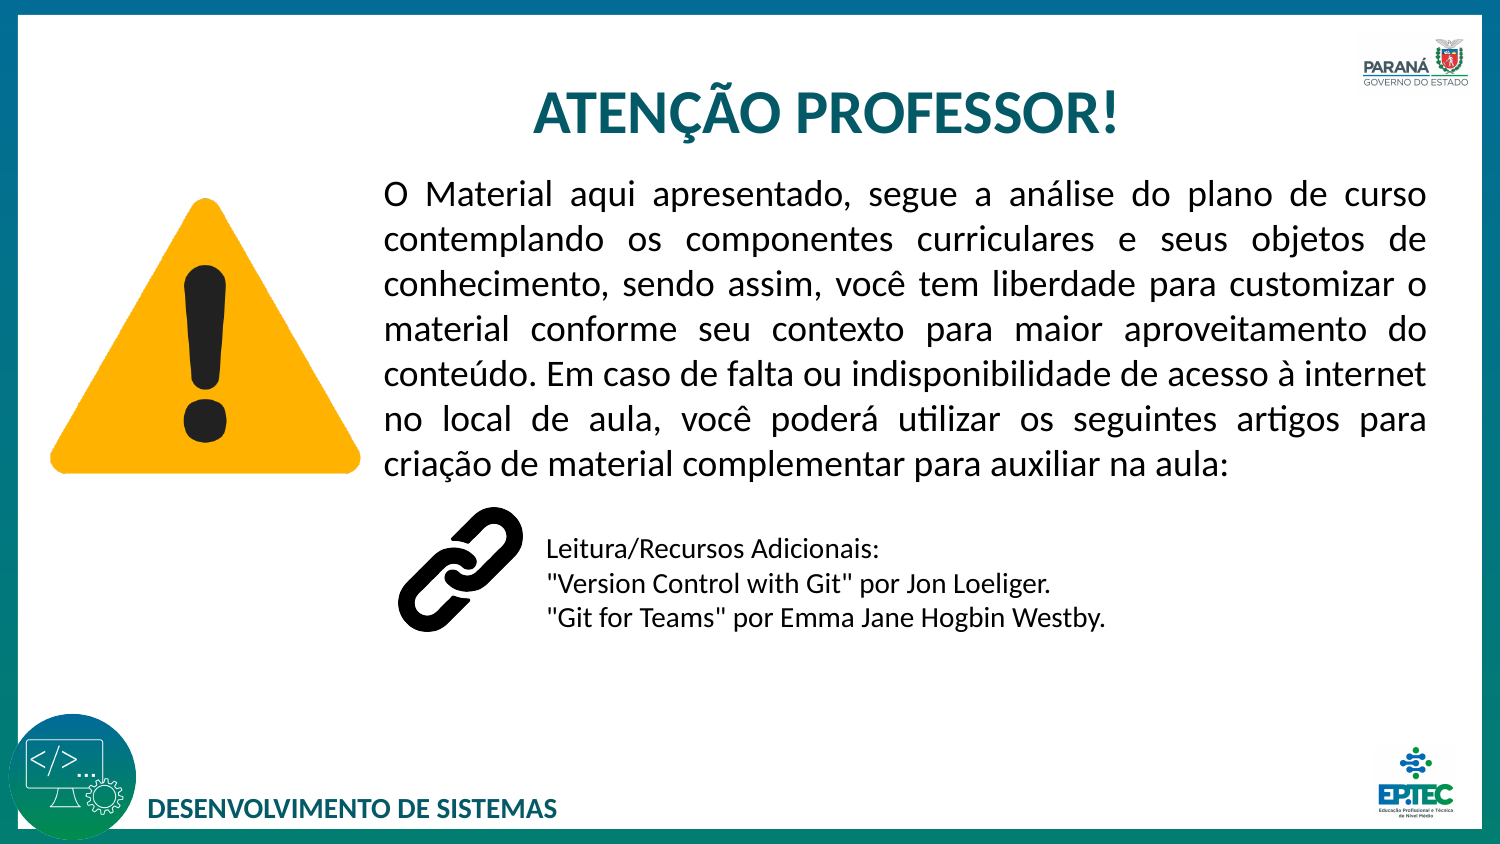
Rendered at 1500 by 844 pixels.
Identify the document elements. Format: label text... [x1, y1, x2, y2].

text_box O Material aqui apresentado, segue a análise do plano de curso contemplando os componentes curriculares e seus objetos de conhecimento, sendo assim, você tem liberdade para customizar o material conforme seu contexto para maior aproveitamento do conteúdo. Em caso de falta ou indisponibilidade de acesso à internet no local de aula, você poderá utilizar os seguintes artigos para criação de material complementar para auxiliar na aula: Leitura/Recursos Adicionais: "Version Control with Git" por Jon Loeliger. "Git for Teams" por Emma Jane Hogbin Westby. [372, 163, 1440, 640]
text_box [17, 14, 1482, 829]
picture [0, 273, 17, 277]
picture [8, 713, 137, 841]
picture [1356, 30, 1475, 94]
picture [1482, 273, 1500, 277]
text_box ATENÇÃO PROFESSOR! [522, 65, 1273, 152]
picture [37, 172, 373, 508]
text_box DESENVOLVIMENTO DE SISTEMAS [141, 783, 644, 830]
picture [398, 507, 523, 632]
picture [1374, 745, 1457, 822]
